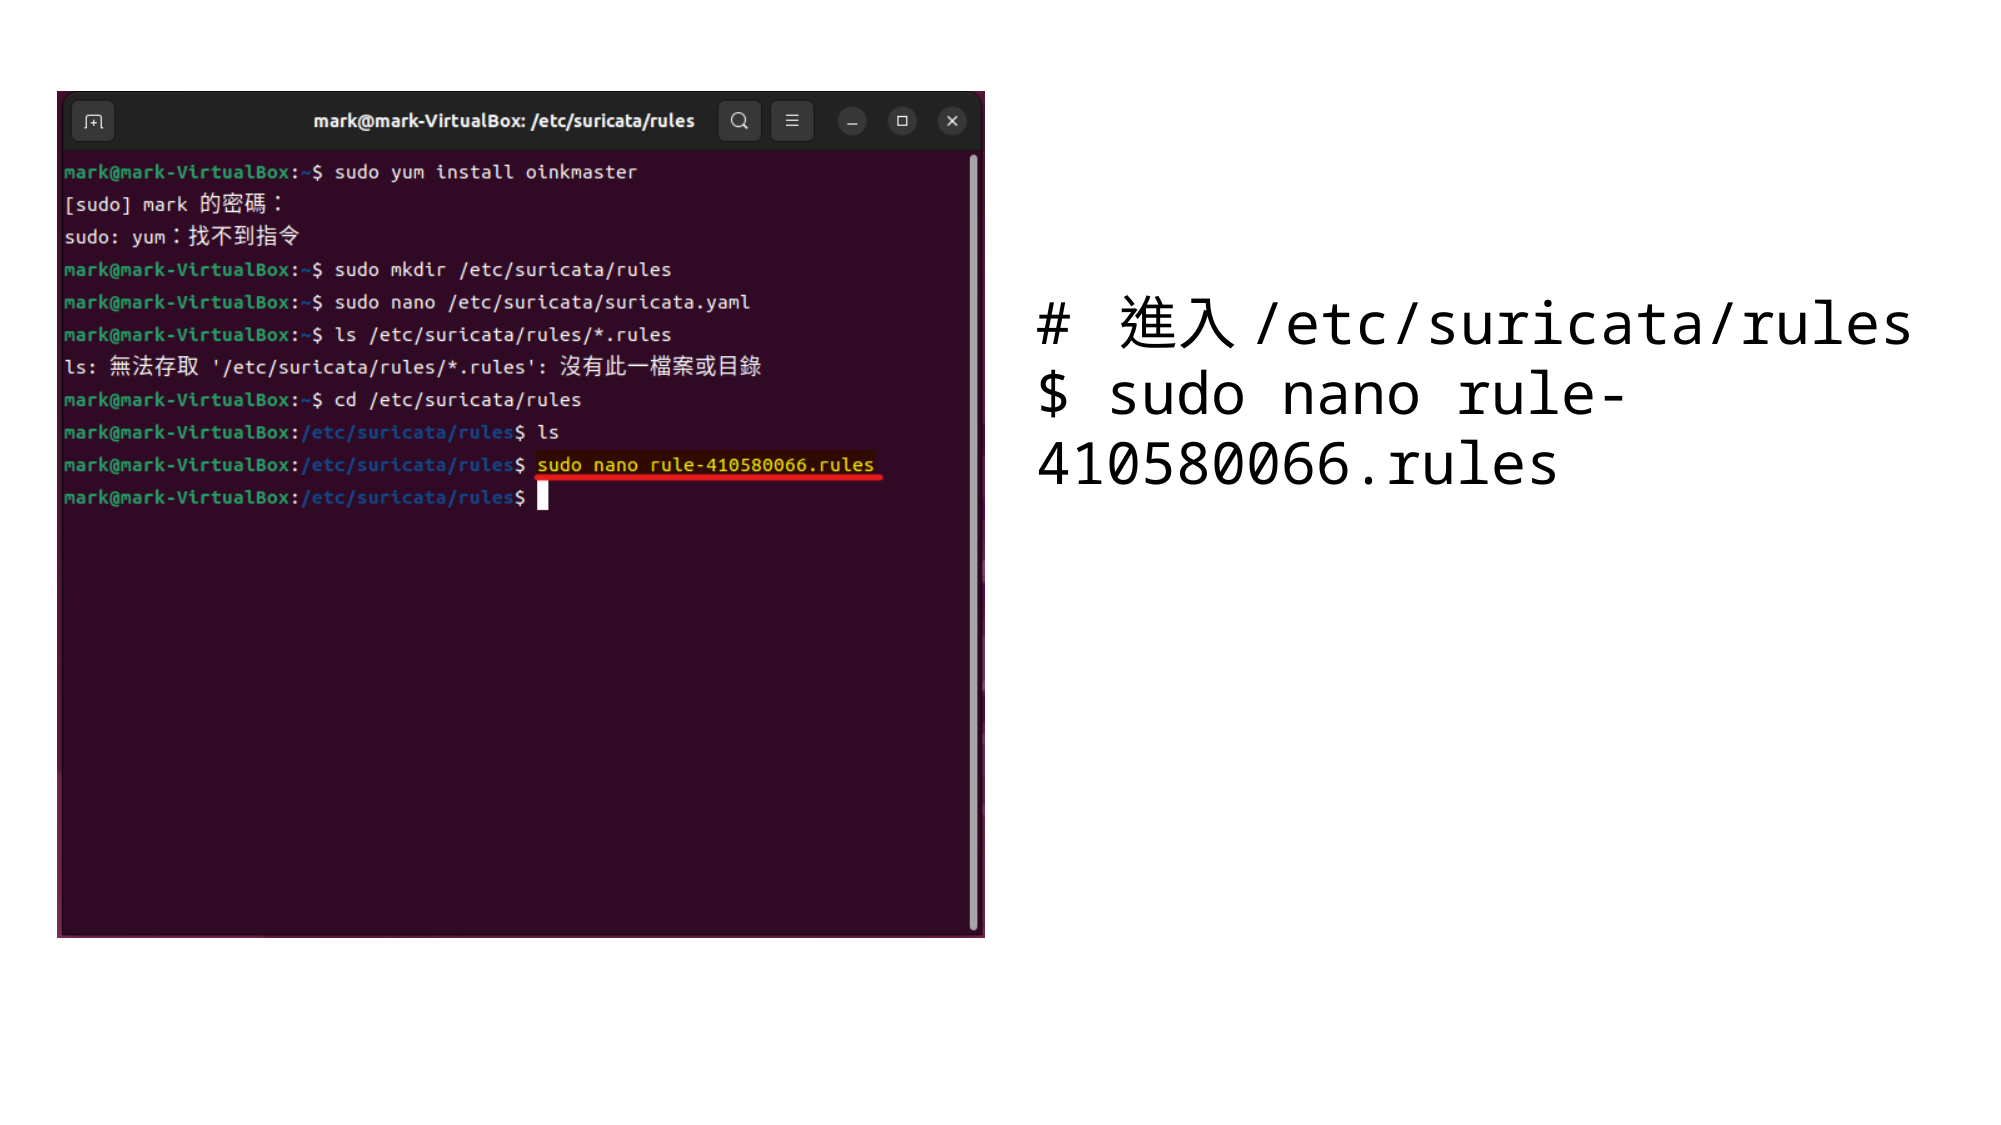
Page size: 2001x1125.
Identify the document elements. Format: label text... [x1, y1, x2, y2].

picture [57, 91, 985, 938]
text_box # 進入/etc/suricata/rules $ sudo nano rule-410580066.rules [1021, 278, 2000, 504]
